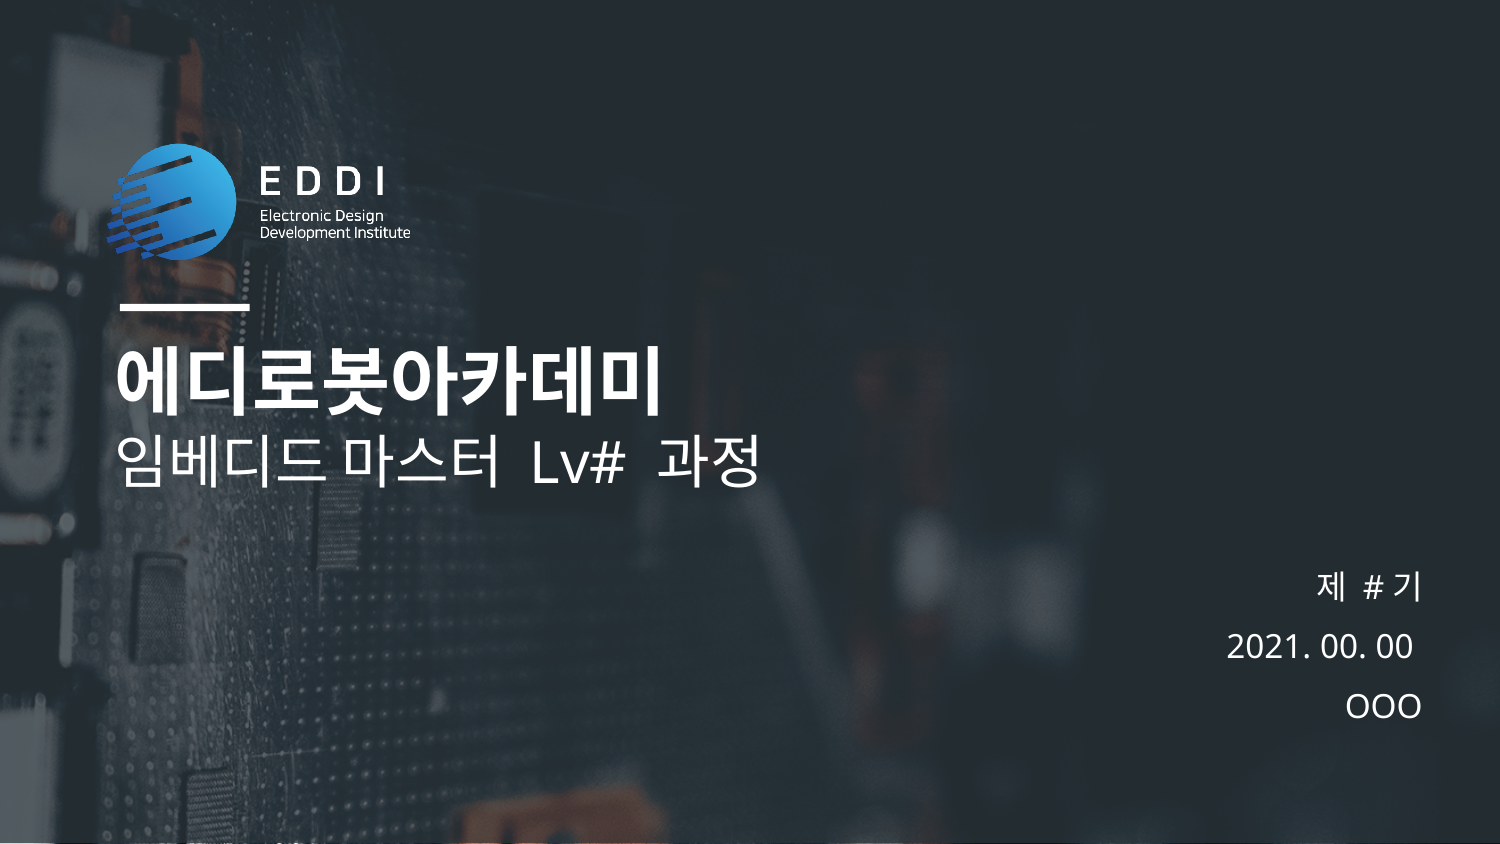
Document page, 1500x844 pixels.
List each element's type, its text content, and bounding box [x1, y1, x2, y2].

text_box 제 #기 2021. 00. 00 OOO [915, 539, 1438, 732]
picture [100, 43, 416, 360]
text_box 에디로봇아카데미 임베디드 마스터 Lv# 과정 [100, 327, 1483, 503]
